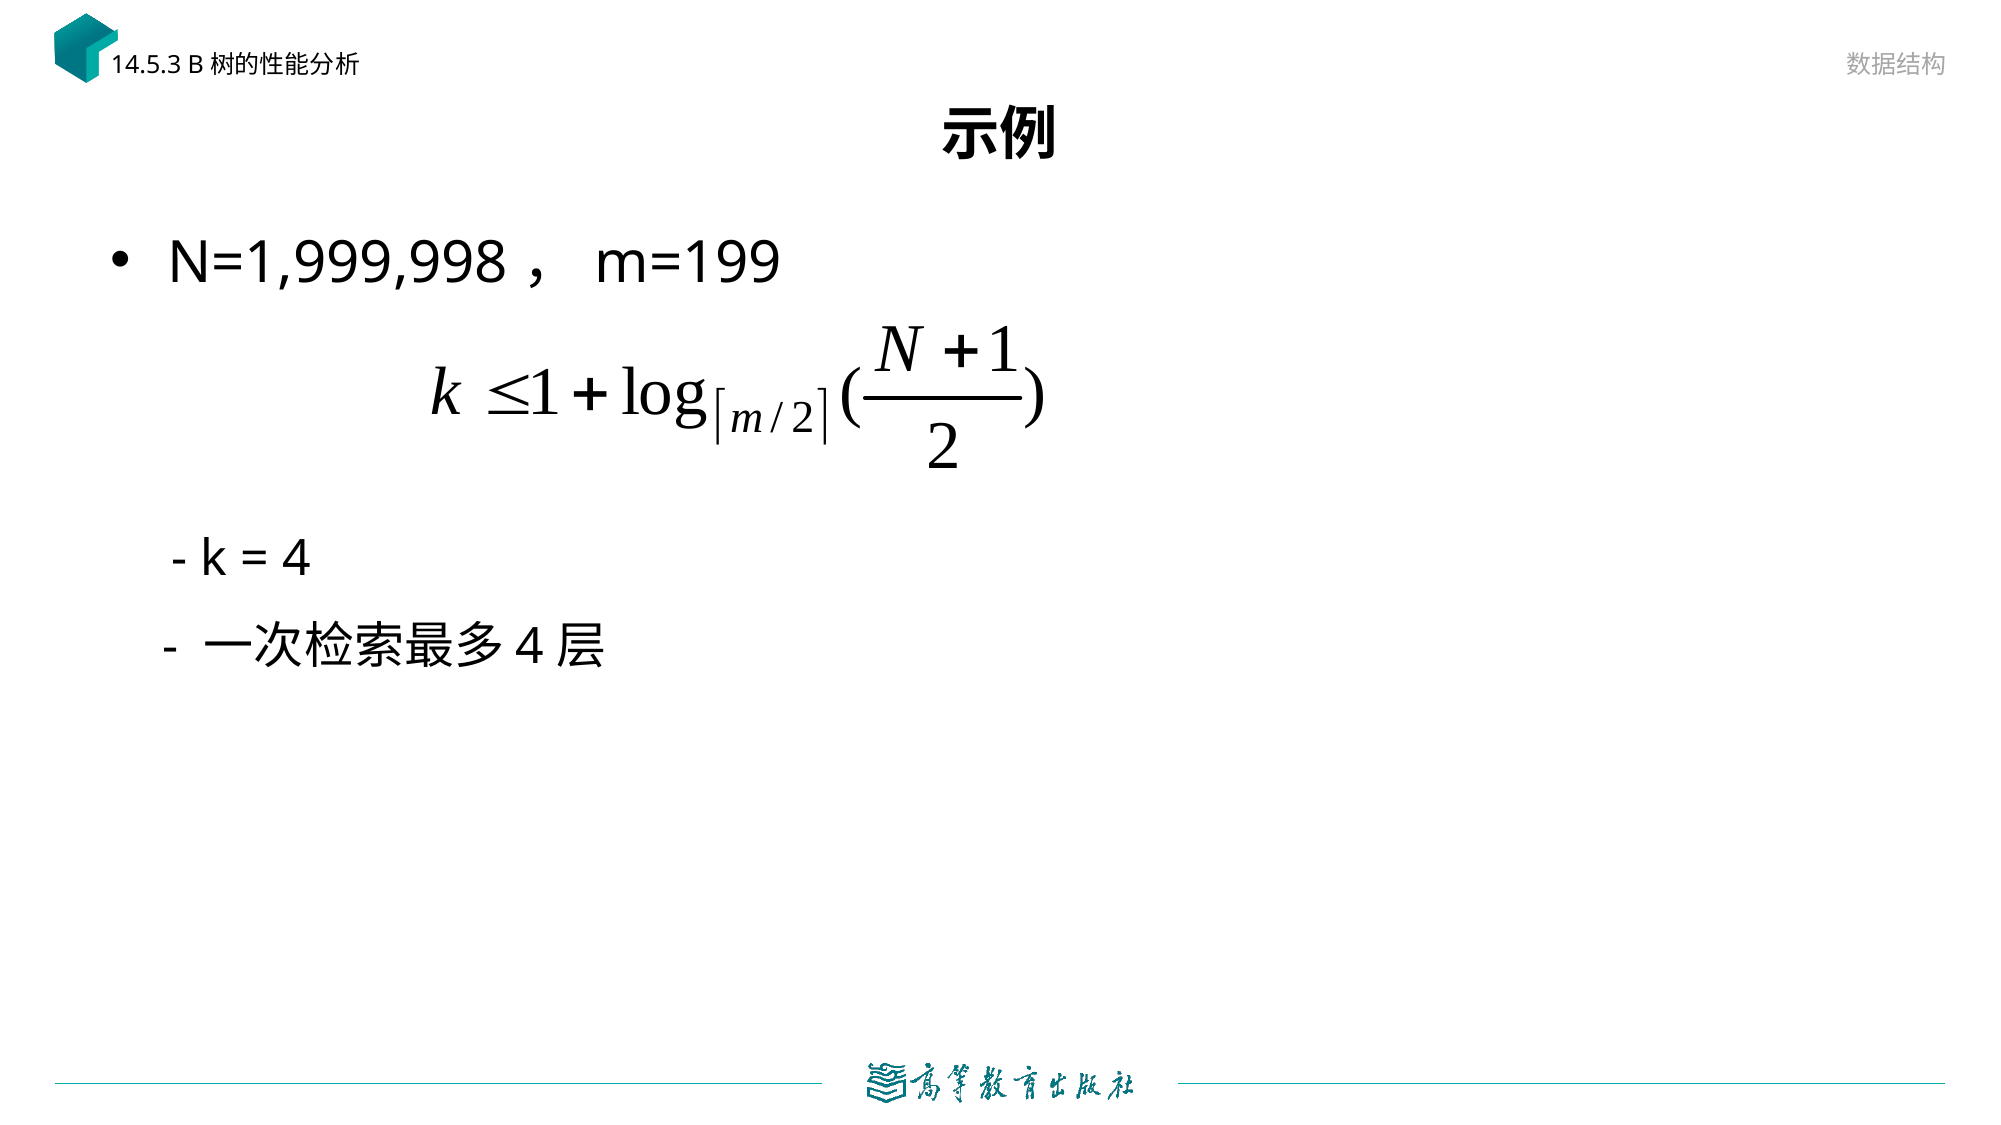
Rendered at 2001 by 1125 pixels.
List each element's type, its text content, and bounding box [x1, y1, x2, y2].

picture [415, 301, 1066, 491]
title 示例 [137, 92, 1863, 178]
list N=1,999,998，m=199 - k = 4 - 一次检索最多4层 [95, 209, 1910, 1046]
list 数据结构 [1115, 32, 1962, 86]
subtitle 14.5.3 B树的性能分析 [95, 44, 894, 99]
picture [867, 1063, 1133, 1103]
